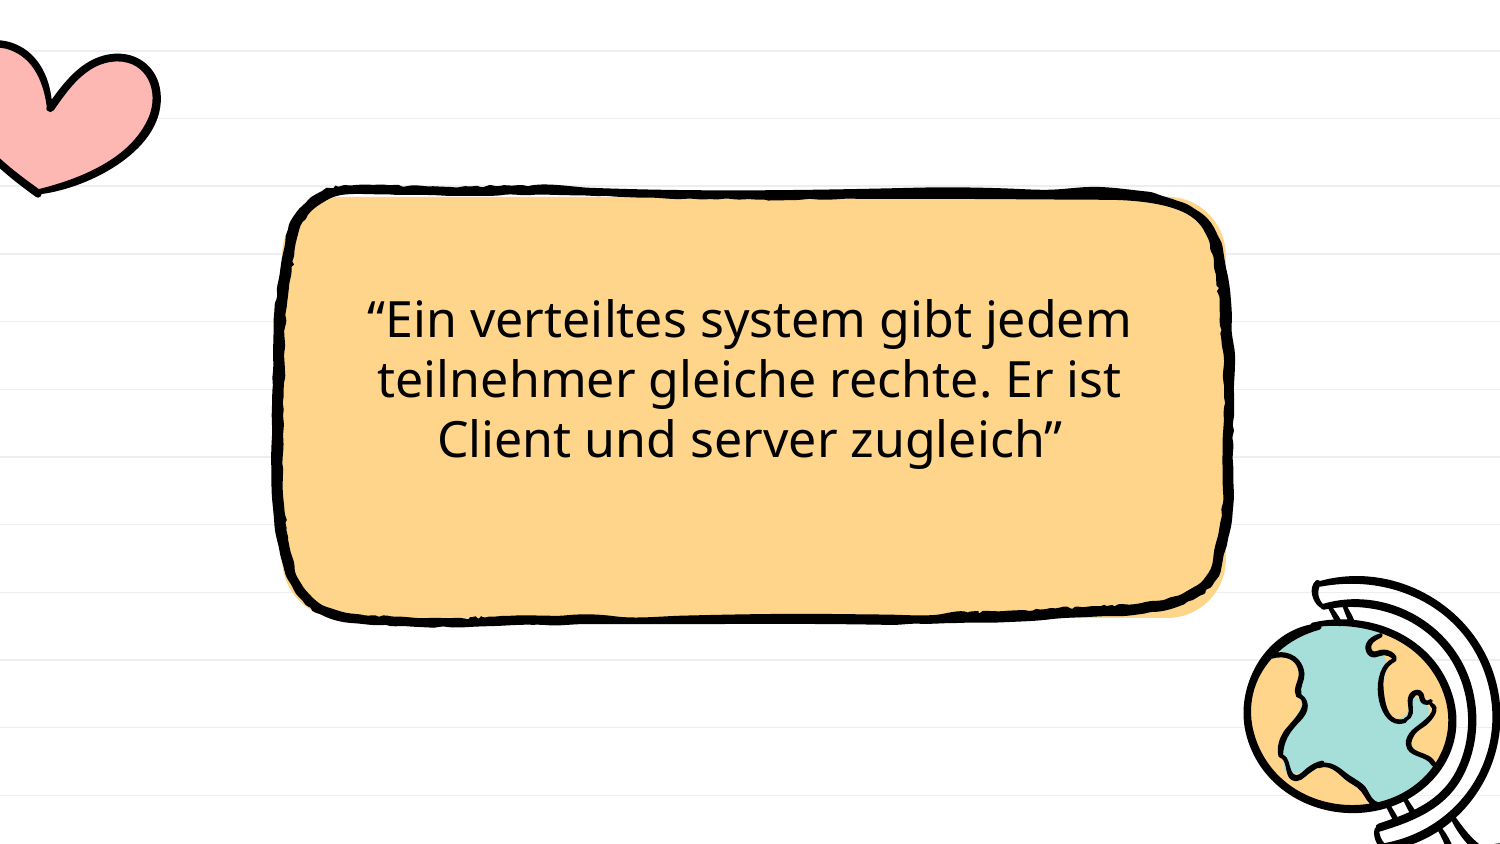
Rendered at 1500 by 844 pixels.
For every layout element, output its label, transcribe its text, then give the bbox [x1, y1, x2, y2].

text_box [1234, 575, 1500, 844]
text_box [283, 196, 1224, 618]
text_box [1088, 552, 1226, 618]
subtitle “Ein verteiltes system gibt jedem teilnehmer gleiche rechte. Er ist Client und server zugleich” [314, 272, 1186, 402]
text_box [271, 184, 1236, 628]
text_box [1166, 196, 1226, 262]
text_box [0, 39, 168, 199]
